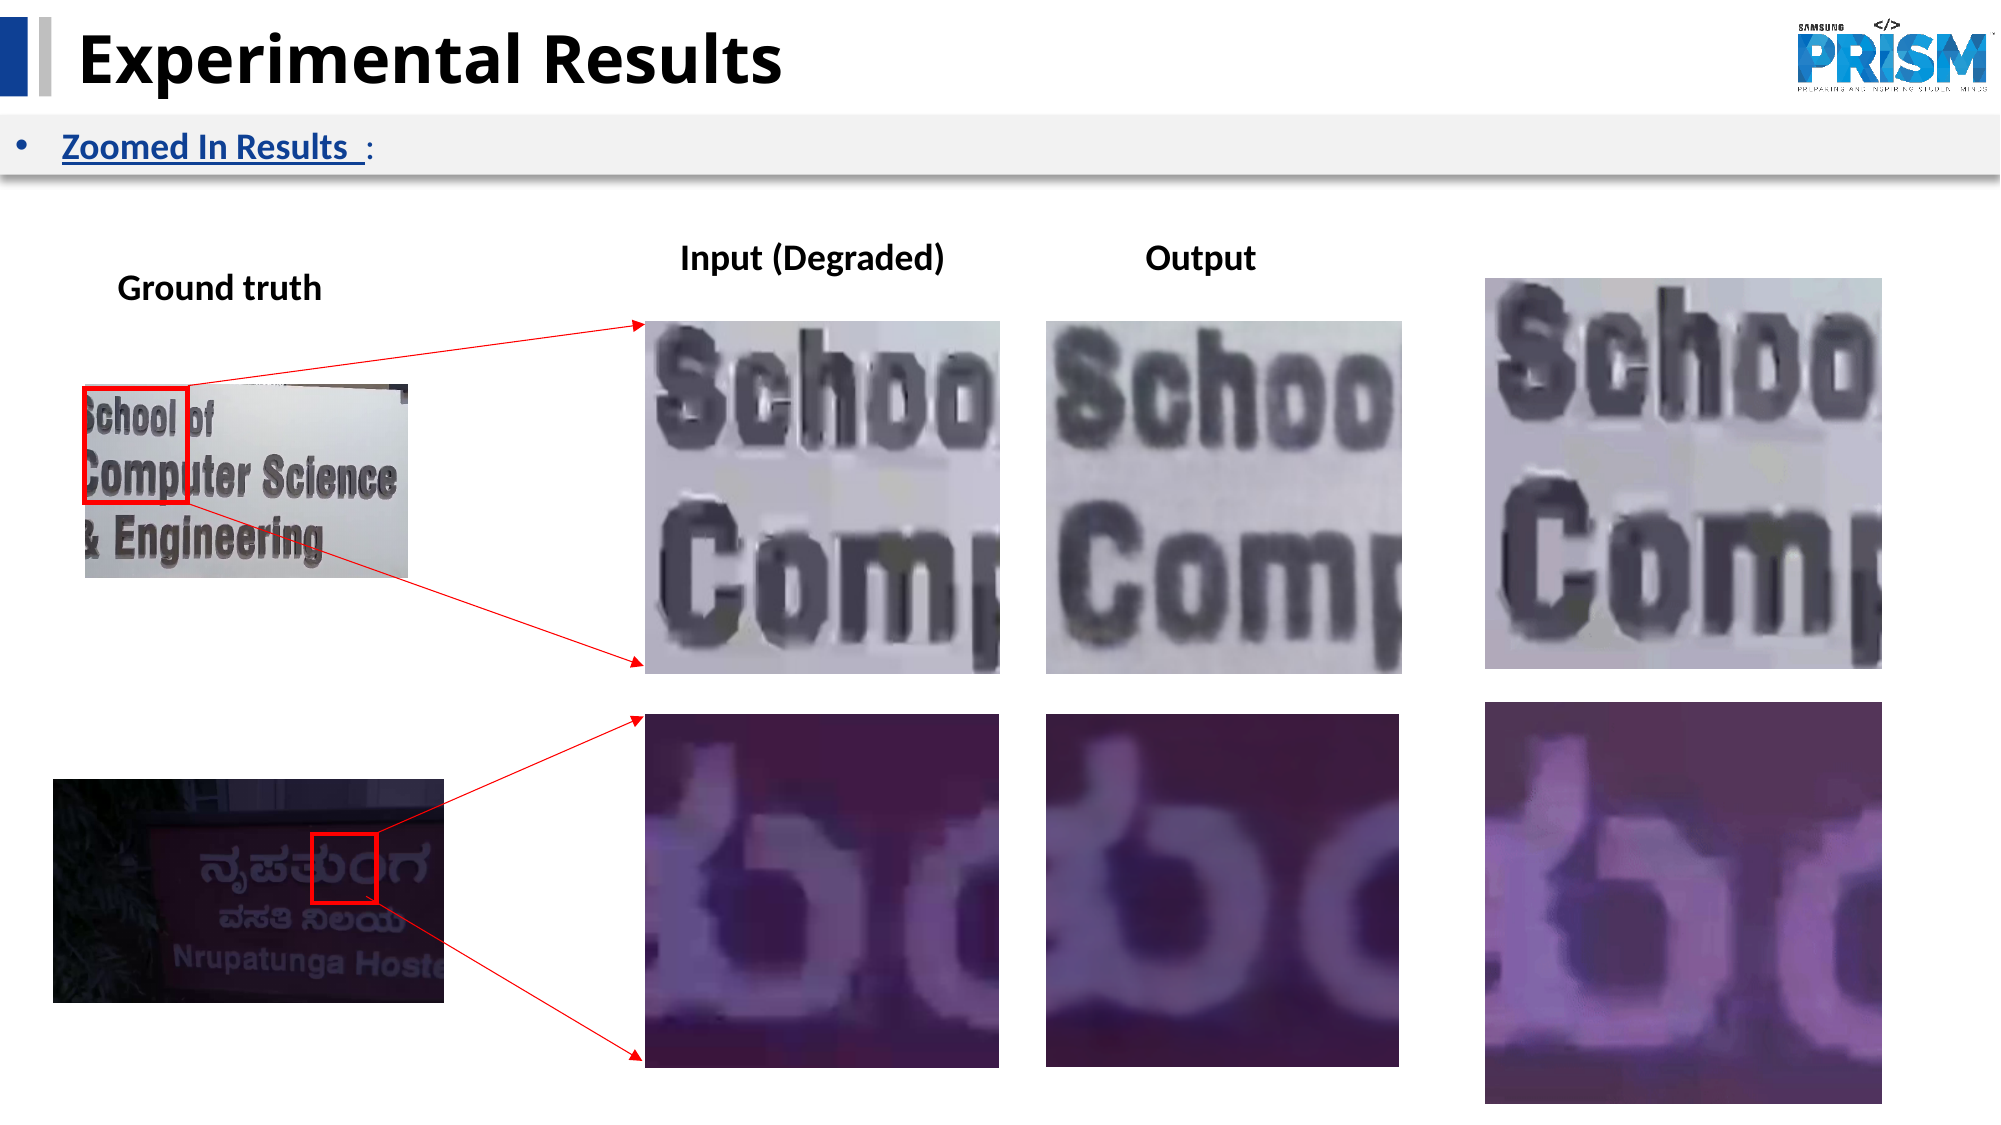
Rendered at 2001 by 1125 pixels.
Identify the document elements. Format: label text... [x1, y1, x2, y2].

picture [80, 384, 408, 578]
picture [645, 714, 999, 1068]
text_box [189, 504, 644, 666]
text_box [187, 324, 646, 386]
text_box Input (Degraded) [665, 225, 979, 286]
picture [1485, 278, 1882, 669]
picture [53, 779, 444, 1003]
text_box Ground truth [102, 255, 416, 316]
picture [1485, 702, 1882, 1104]
picture [1046, 714, 1399, 1067]
text_box [38, 16, 52, 97]
picture [1046, 321, 1402, 674]
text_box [366, 896, 643, 1061]
picture [645, 321, 1000, 674]
text_box Zoomed In Results : [0, 114, 2000, 175]
text_box Experimental Results [62, 9, 1605, 105]
text_box [0, 16, 29, 97]
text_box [378, 716, 644, 833]
picture [1794, 17, 2000, 96]
text_box Output [1130, 225, 1315, 286]
